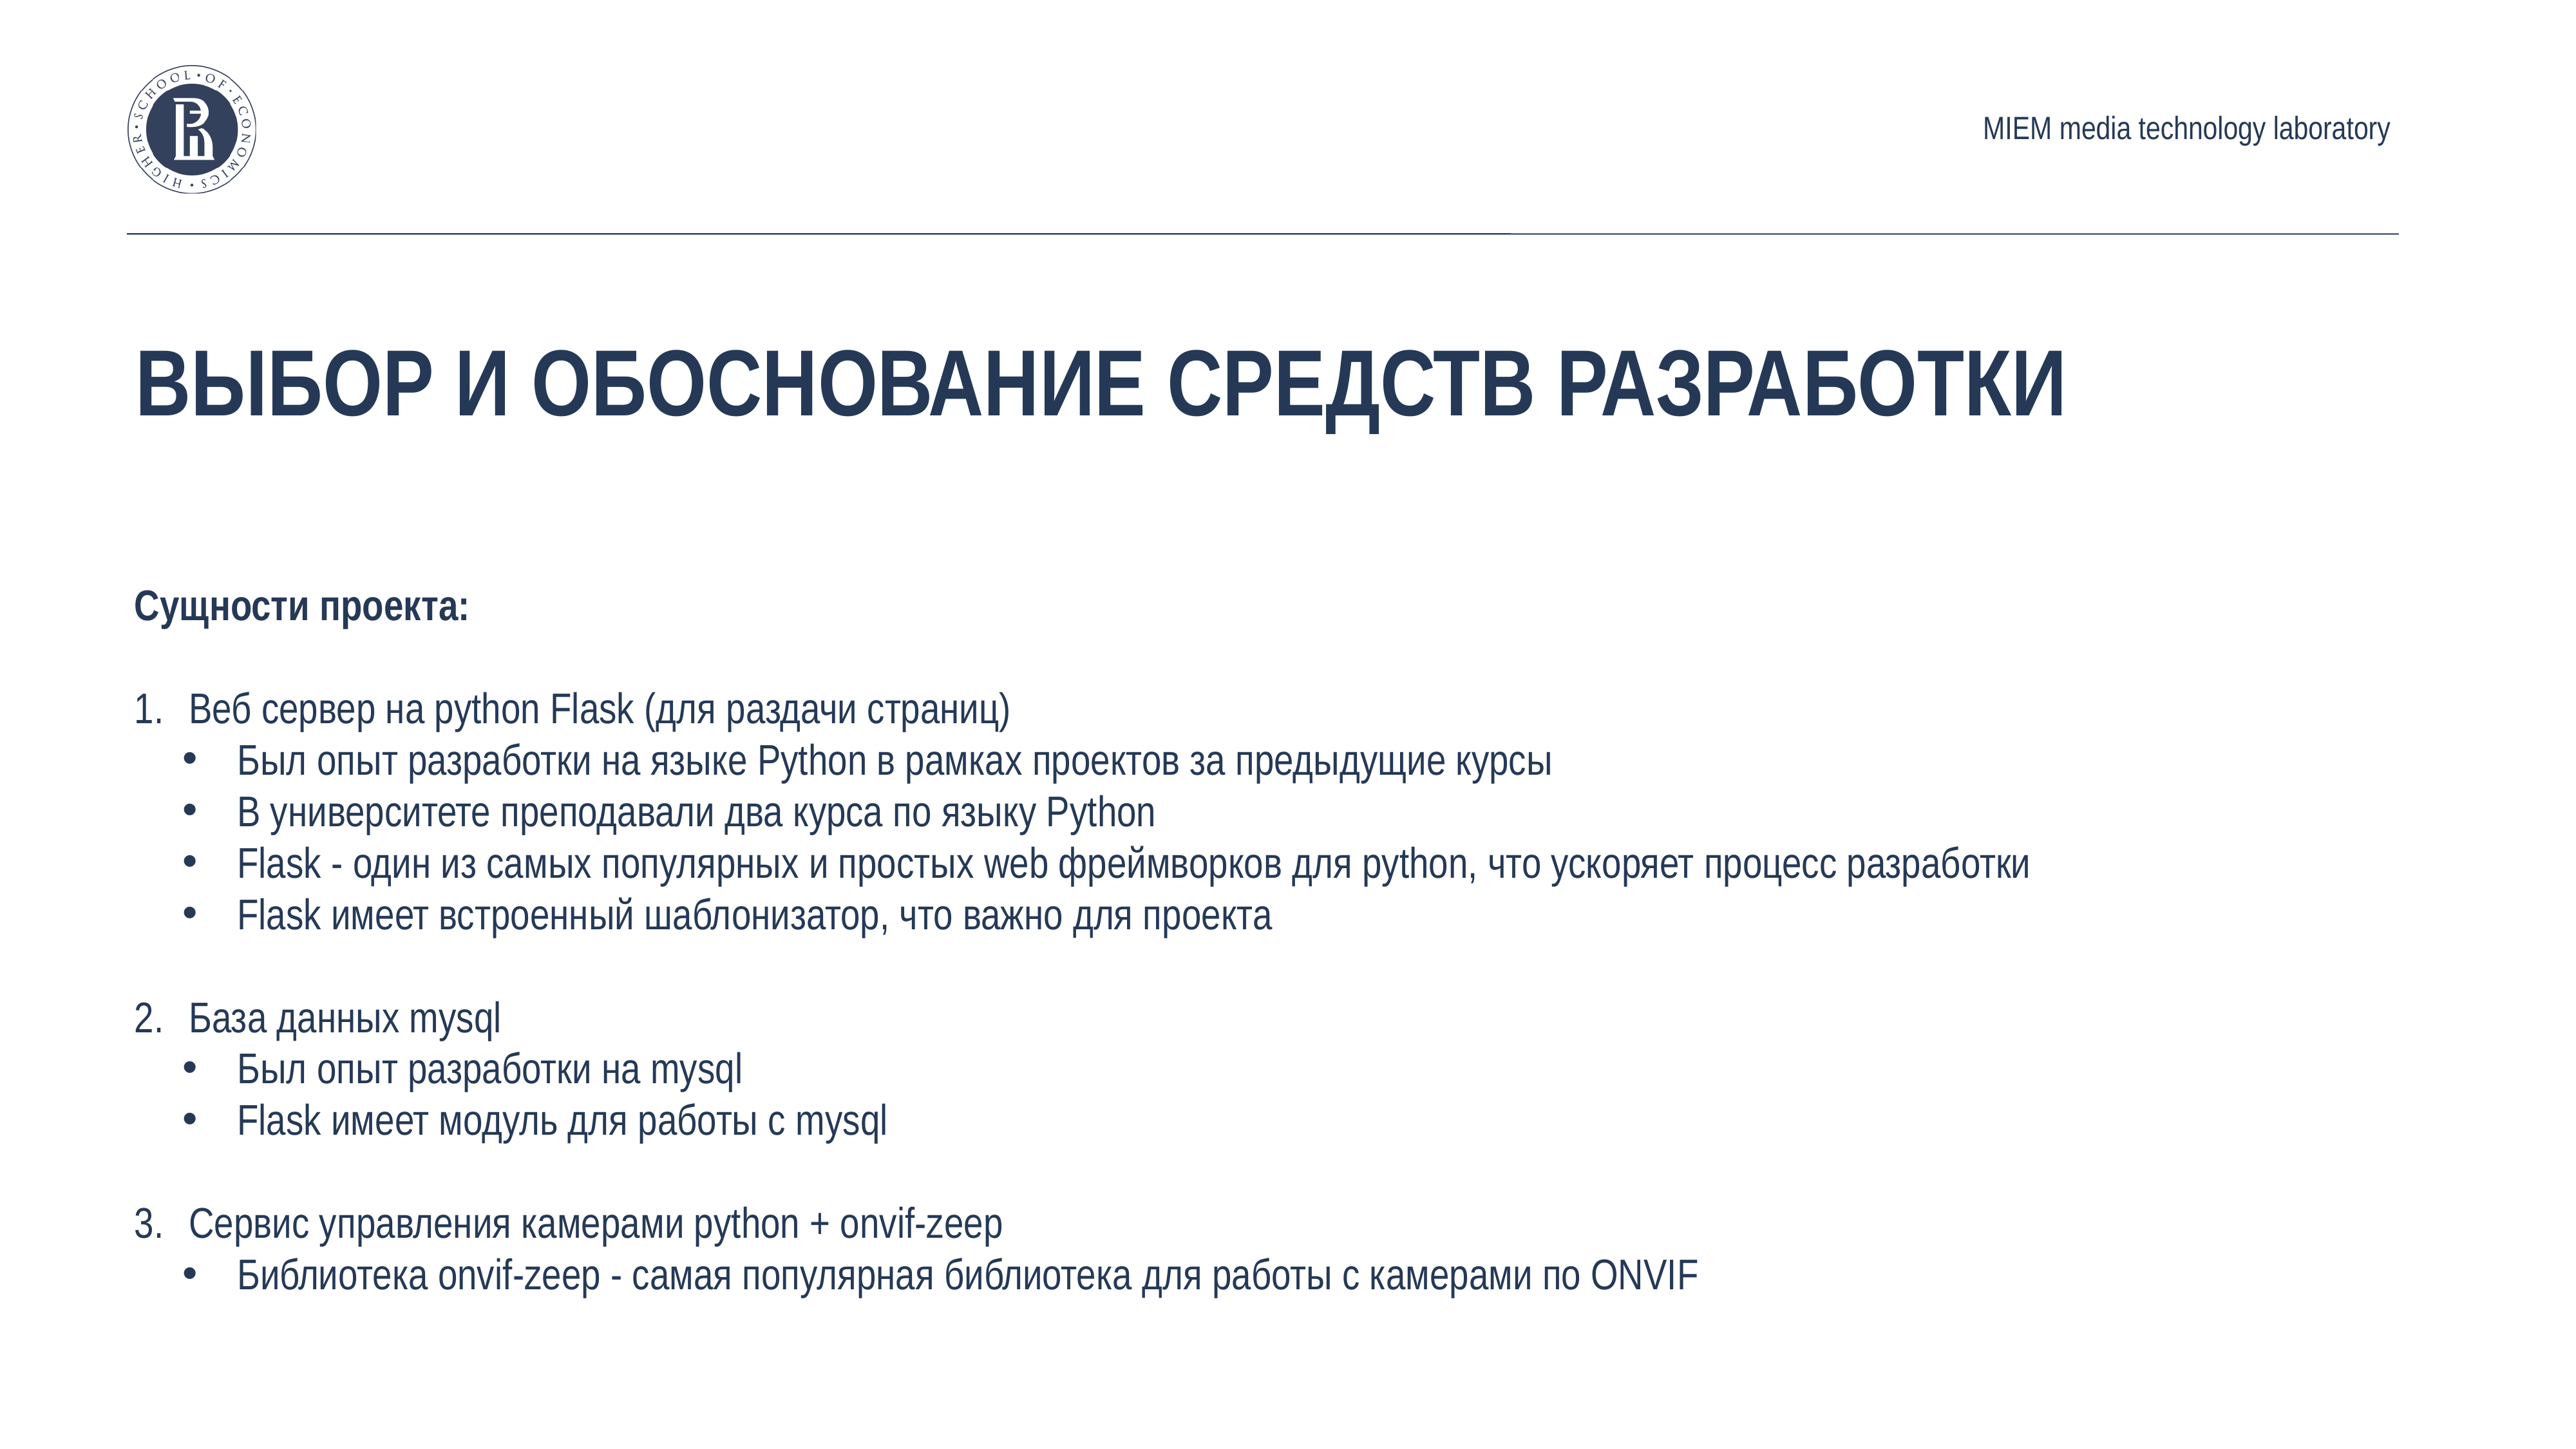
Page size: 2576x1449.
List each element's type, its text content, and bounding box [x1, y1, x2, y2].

text_box Сущности проекта: Веб сервер на python Flask (для раздачи страниц) Был опыт разработки на языке Python в рамках проектов за предыдущие курсы В университете преподавали два курса по языку Python Flask - один из самых популярных и простых web фреймворков для python, что ускоряет процесс разработки Flask имеет встроенный шаблонизатор, что важно для проекта База данных mysql Был опыт разработки на mysql Flask имеет модуль для работы с mysql Сервис управления камерами python + onvif-zeep Библиотека onvif-zeep - самая популярная библиотека для работы с камерами по ONVIF [127, 569, 2399, 1323]
text_box MIEM media technology laboratory [1198, 99, 2399, 154]
picture [128, 65, 256, 194]
text_box Выбор и обоснование средств разработки [128, 314, 2184, 558]
